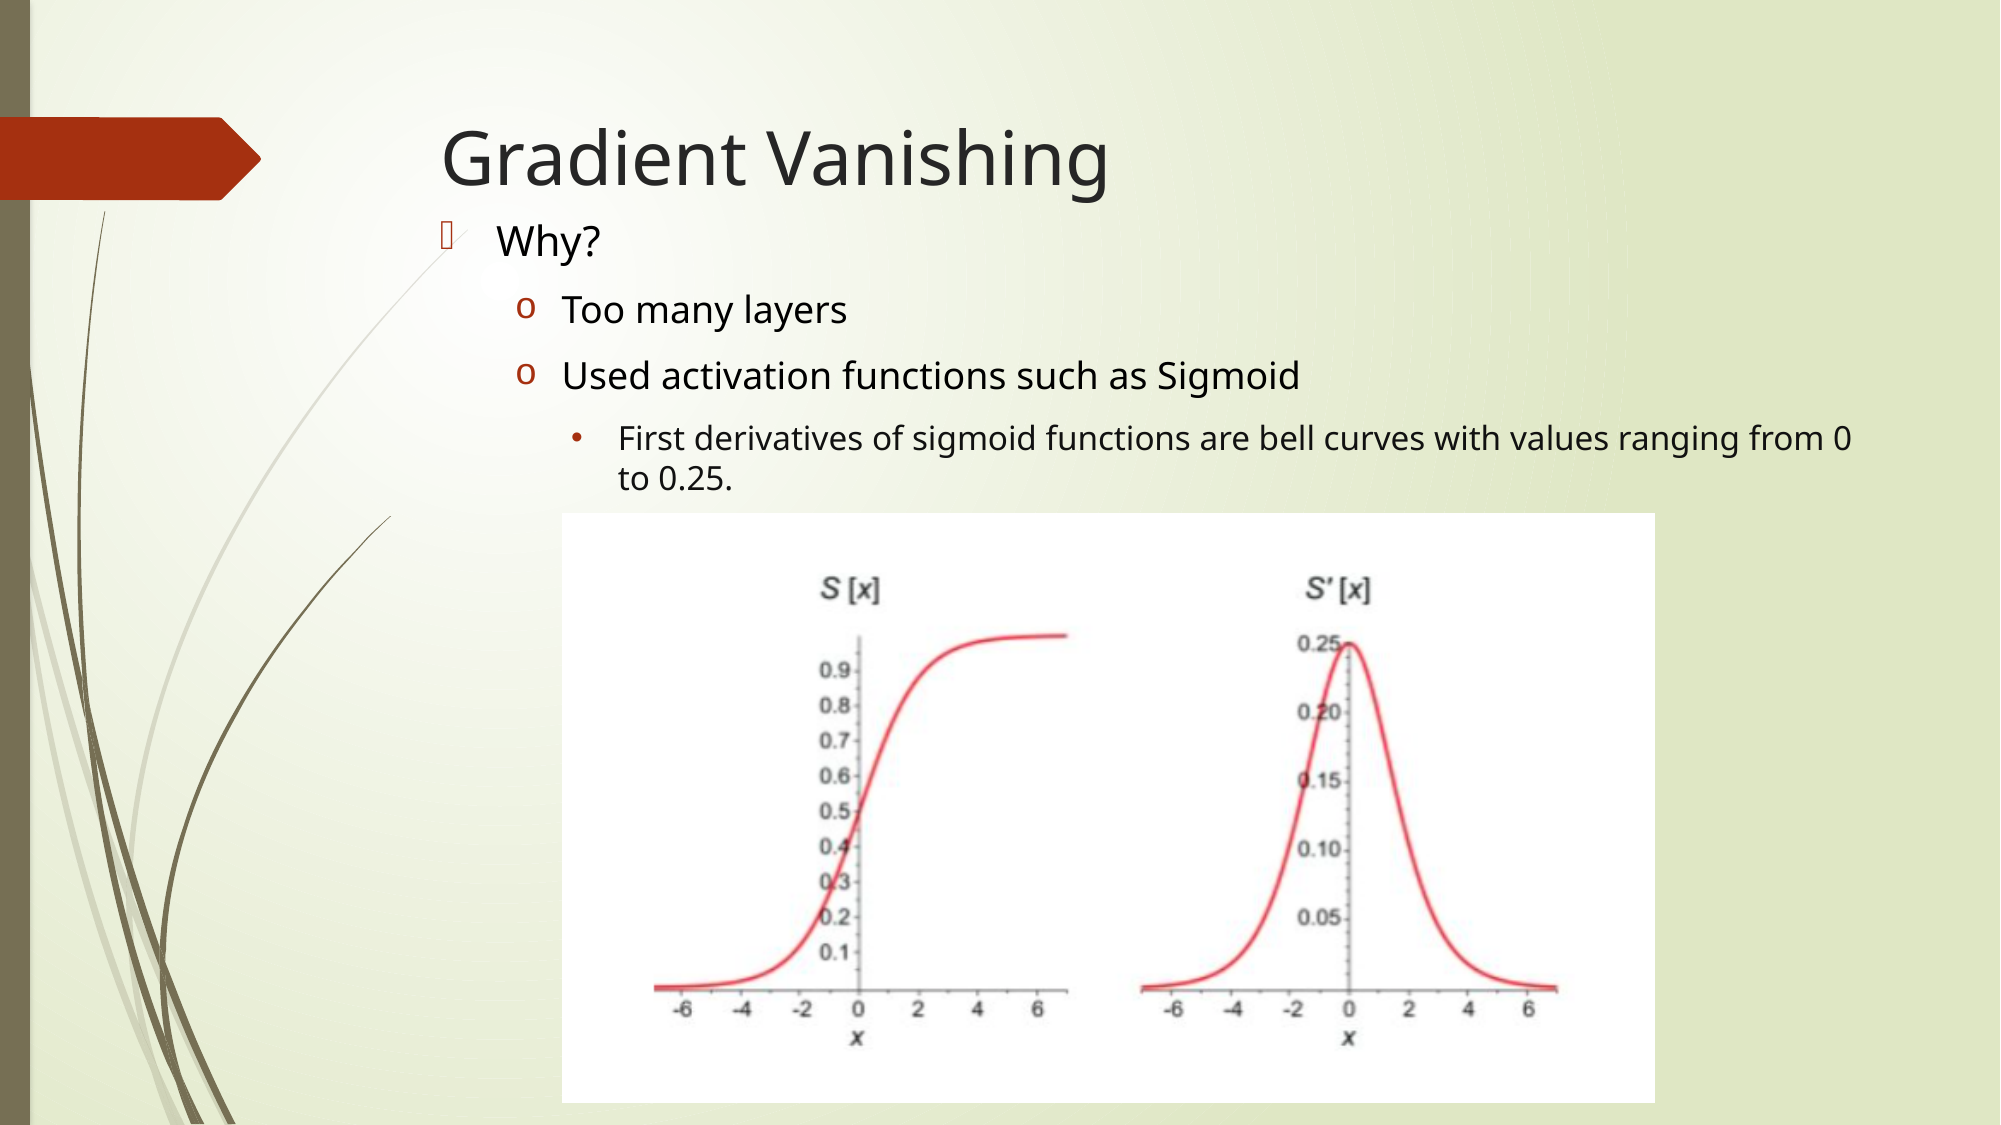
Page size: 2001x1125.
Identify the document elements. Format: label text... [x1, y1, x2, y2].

list Why? Too many layers Used activation functions such as Sigmoid First derivatives of sigmoid functions are bell curves with values ranging from 0 to 0.25. [424, 207, 1888, 514]
title Gradient Vanishing [425, 102, 1888, 207]
picture [561, 513, 1656, 1103]
